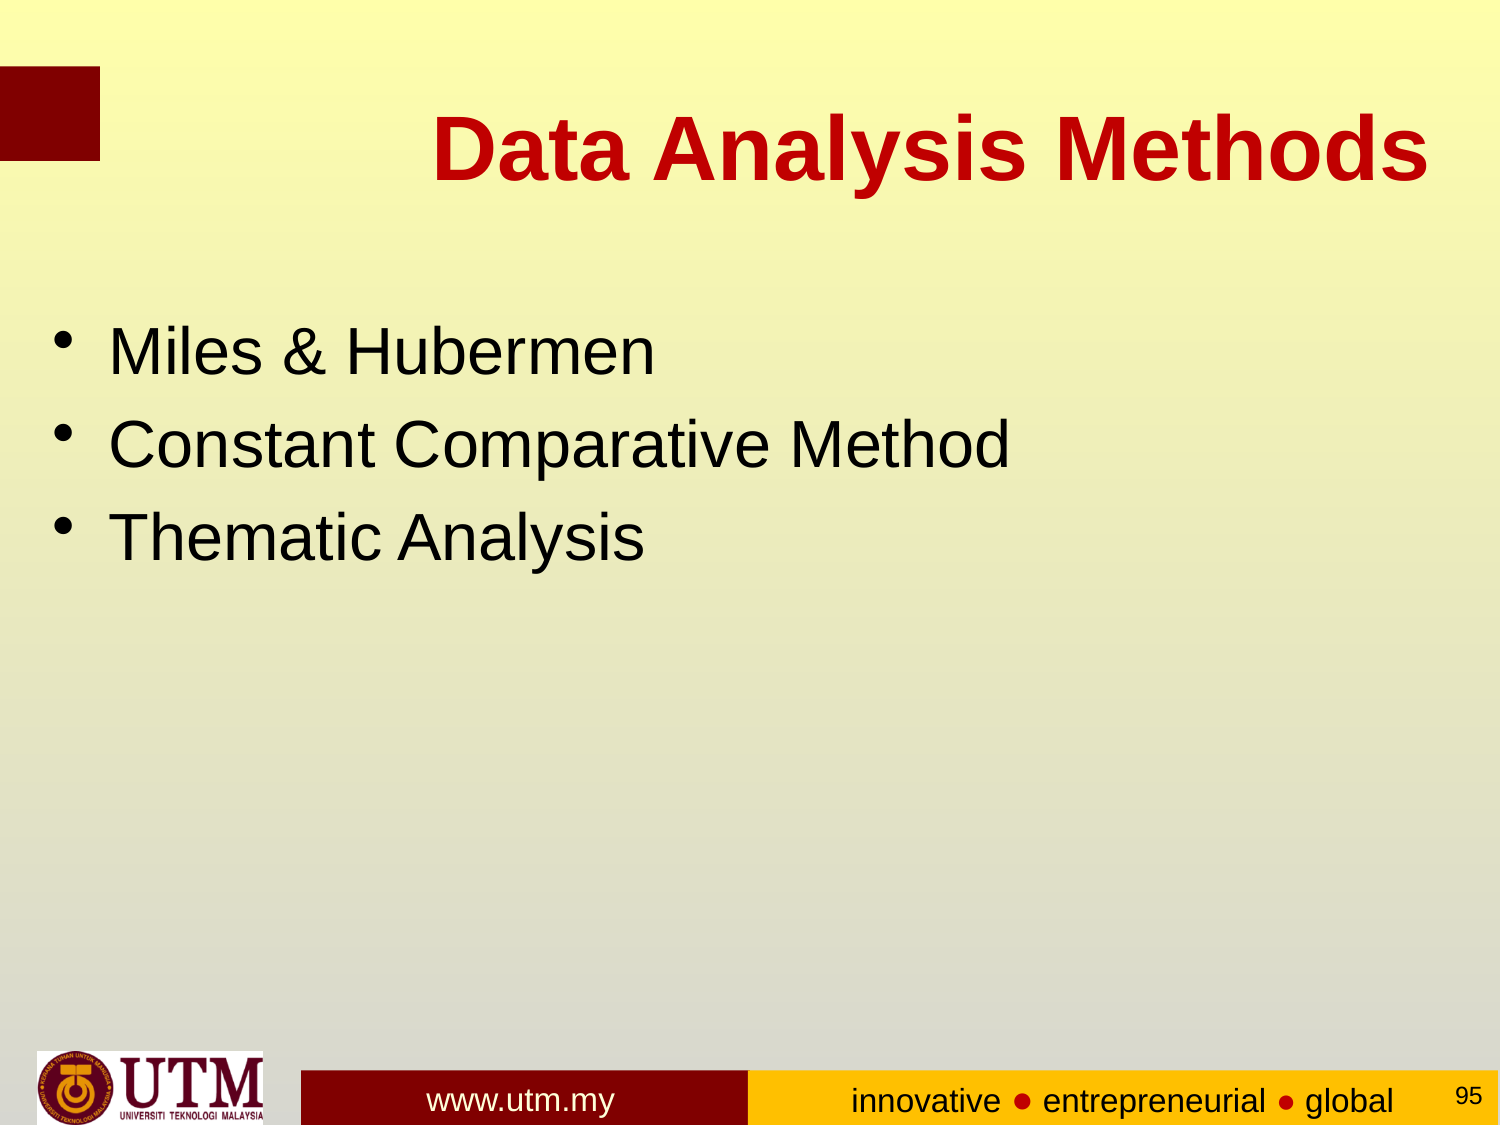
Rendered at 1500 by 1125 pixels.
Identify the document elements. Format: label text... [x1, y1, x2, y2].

list Miles & Hubermen Constant Comparative Method Thematic Analysis [37, 299, 1463, 976]
title Data Analysis Methods [362, 99, 1500, 188]
picture [37, 1051, 263, 1125]
